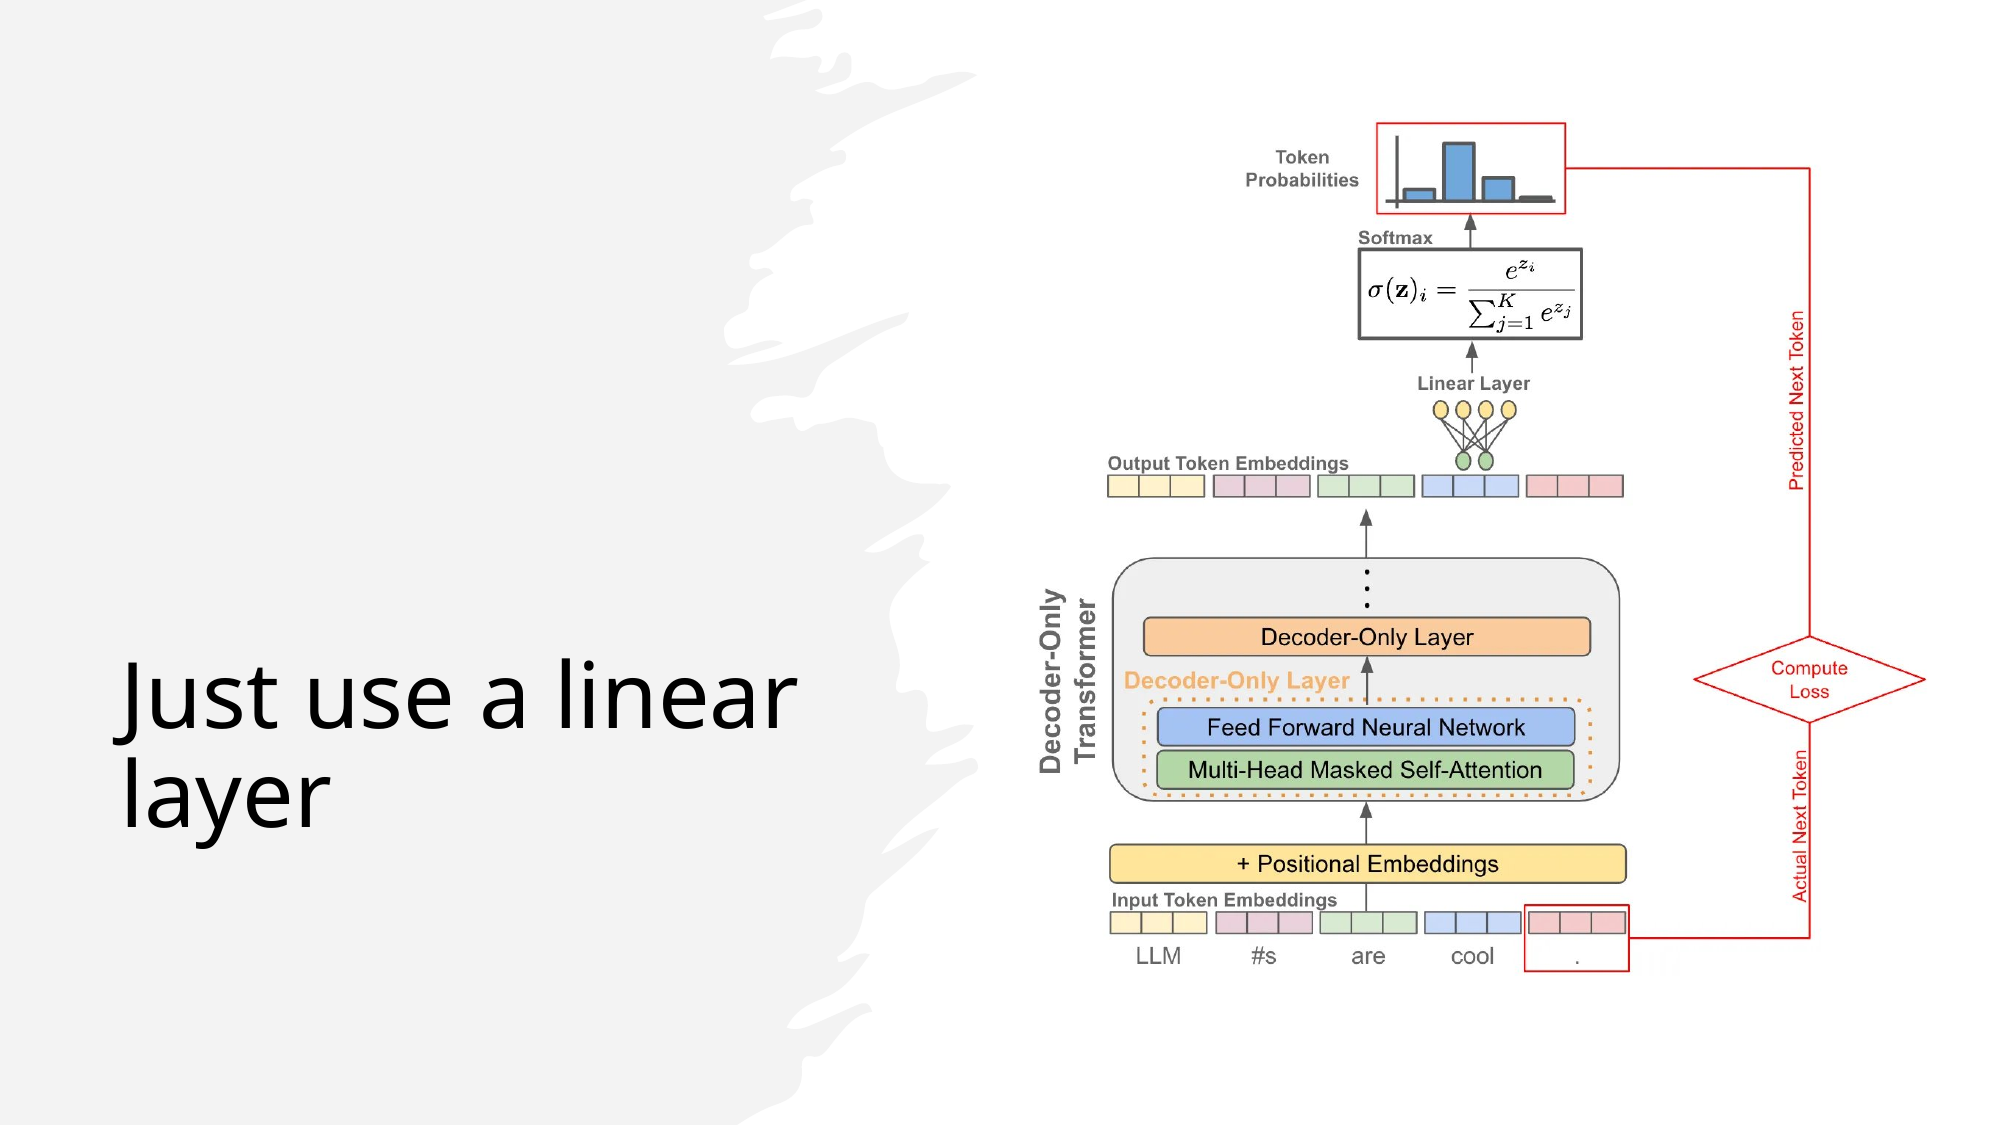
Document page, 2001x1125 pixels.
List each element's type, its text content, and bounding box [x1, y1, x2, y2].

title Just use a linear layer [105, 105, 864, 855]
text_box [739, 0, 2000, 1125]
text_box [0, 0, 979, 1125]
picture [1019, 105, 1934, 978]
